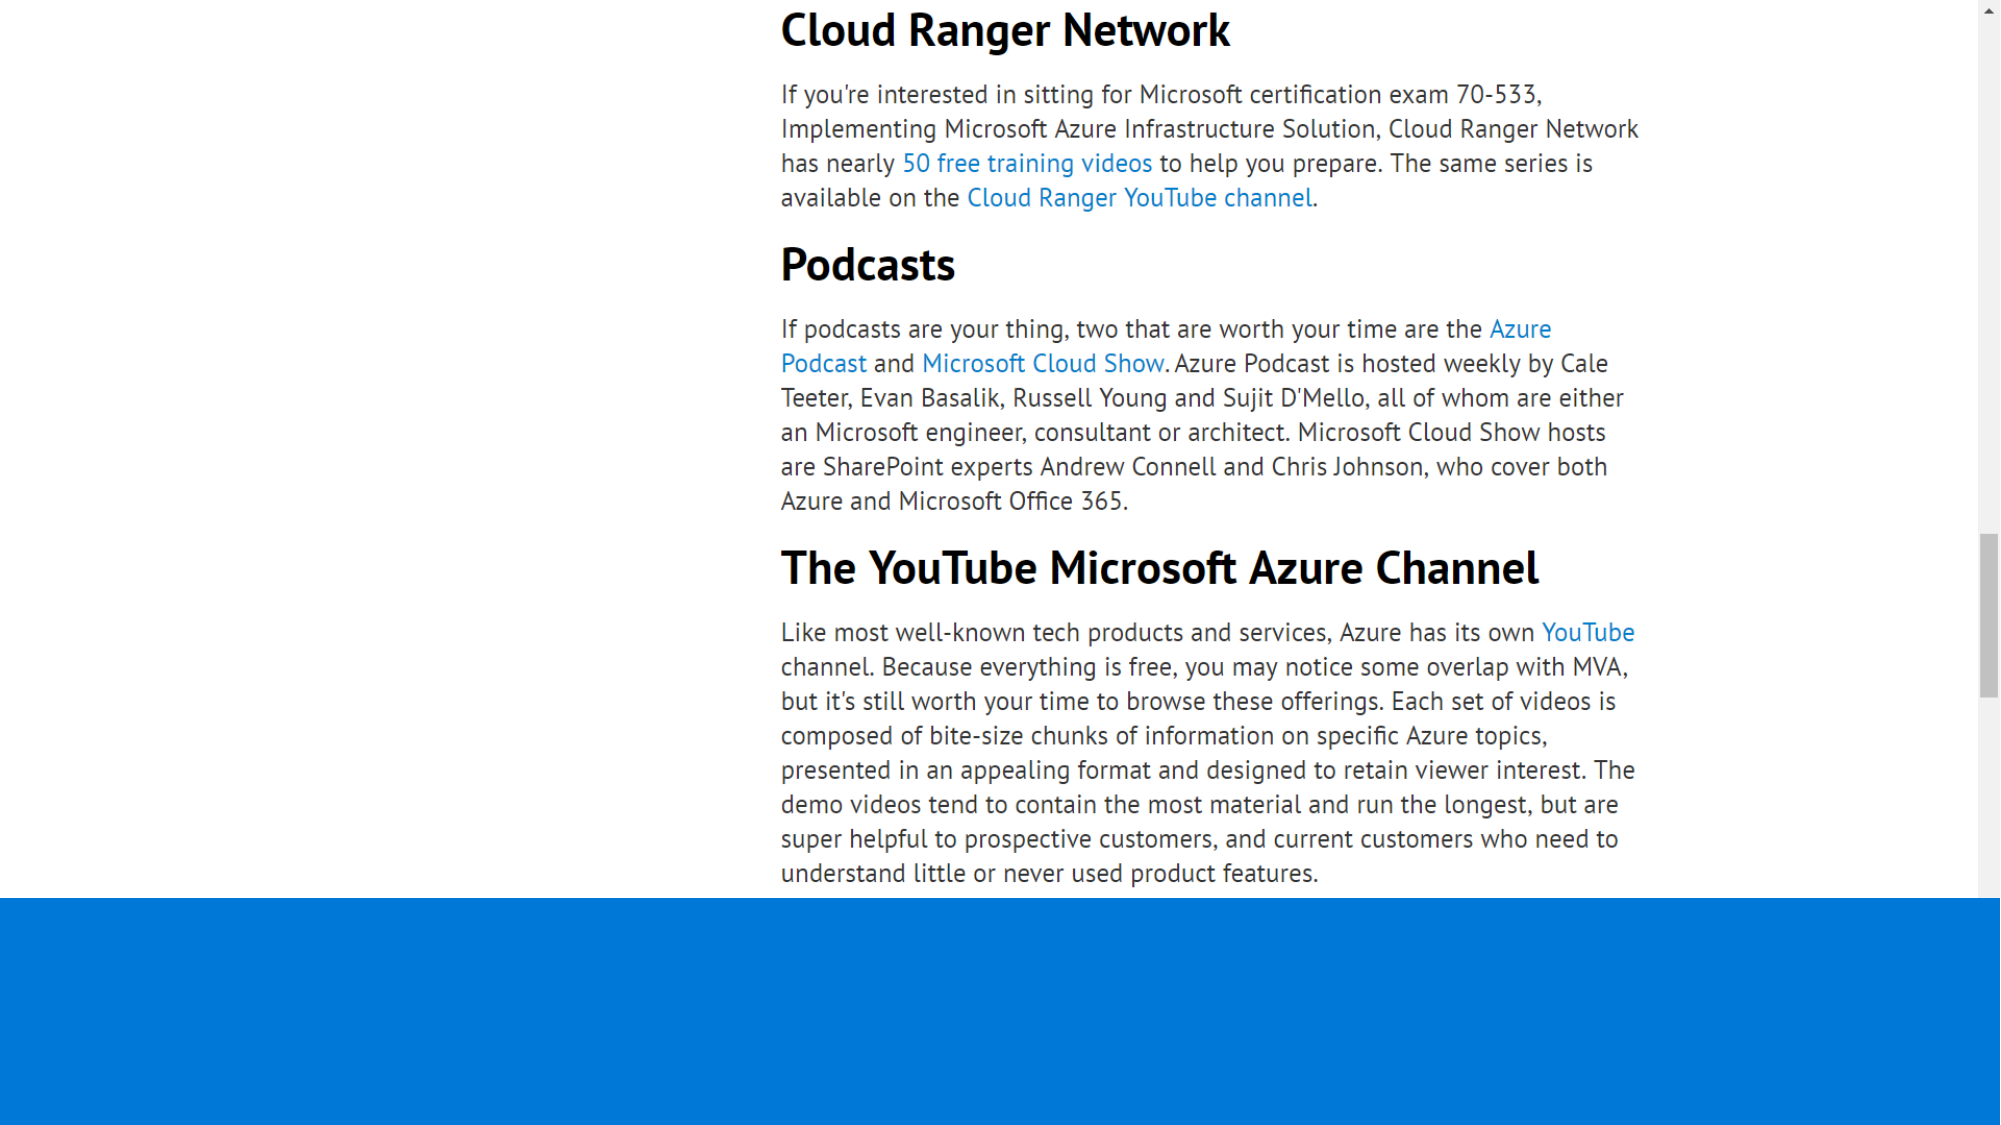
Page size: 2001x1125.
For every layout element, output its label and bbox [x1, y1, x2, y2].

picture [0, 0, 2000, 899]
